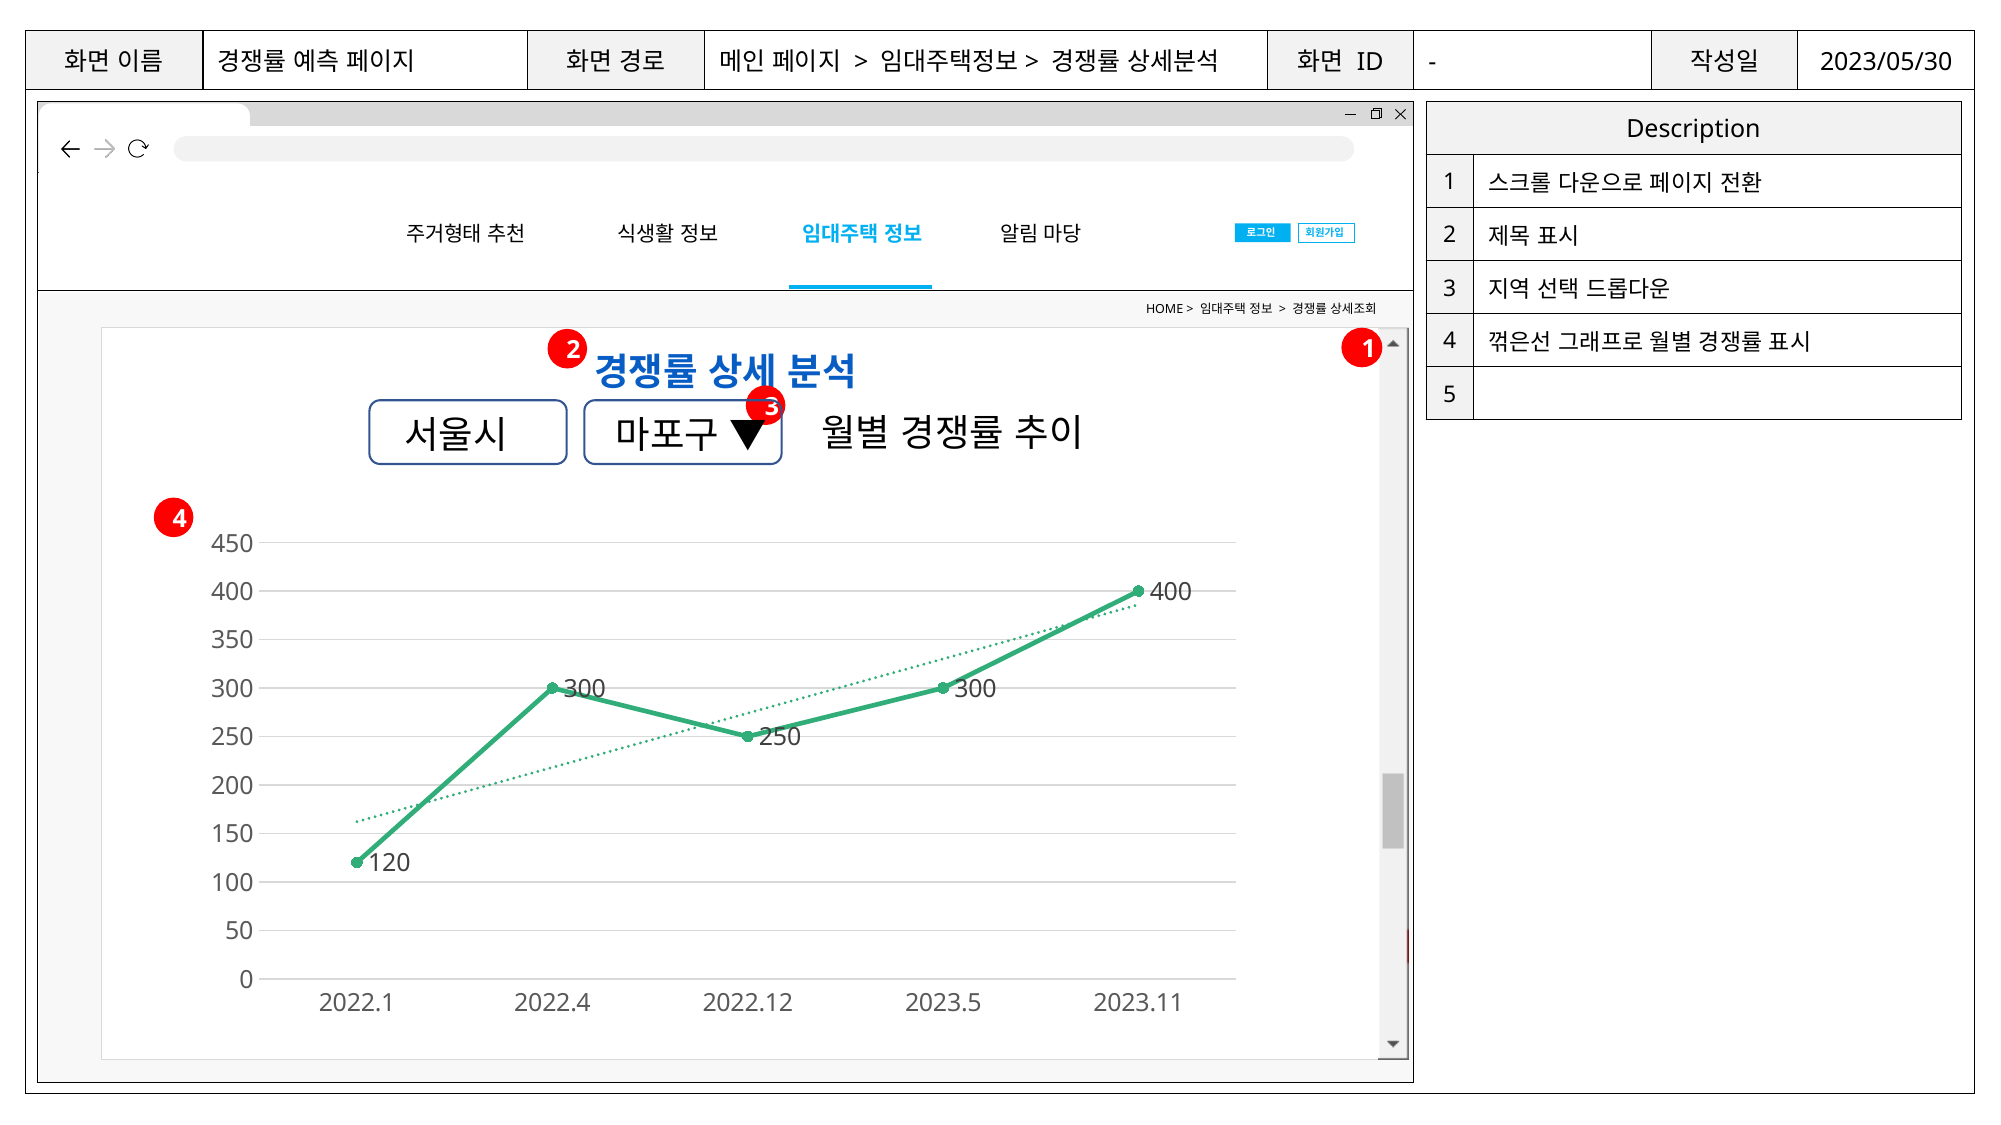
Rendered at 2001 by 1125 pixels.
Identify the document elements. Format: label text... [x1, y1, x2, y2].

table_cell 2 [1427, 208, 1473, 260]
table_cell 지역 선택 드롭다운 [1474, 261, 1961, 313]
text_box - [1415, 30, 1650, 91]
table_cell 5 [1427, 367, 1473, 419]
text_box 메인 페이지 > 임대주택정보> 경쟁률 상세분석 [703, 30, 1266, 91]
text_box 2023/05/30 [1797, 30, 1975, 91]
text_box [24, 91, 1975, 1095]
table_cell 꺾은선 그래프로 월별 경쟁률 표시 [1474, 314, 1961, 366]
table_cell 제목 표시 [1474, 208, 1961, 260]
text_box 작성일 [1650, 30, 1797, 91]
text_box 화면 경로 [526, 30, 703, 91]
table_cell 스크롤 다운으로 페이지 전환 [1474, 155, 1961, 207]
text_box 화면 ID [1266, 30, 1415, 91]
table_cell 3 [1427, 261, 1473, 313]
picture [1378, 328, 1409, 466]
table_header Description [1427, 102, 1961, 154]
chart [185, 466, 1598, 1032]
table_cell 1 [1427, 155, 1473, 207]
text_box 경쟁률 예측 페이지 [202, 30, 526, 91]
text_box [37, 101, 1414, 1083]
text_box 화면 이름 [24, 30, 202, 91]
table_cell 4 [1427, 314, 1473, 366]
table_cell [1474, 367, 1961, 419]
picture [1378, 1032, 1409, 1060]
